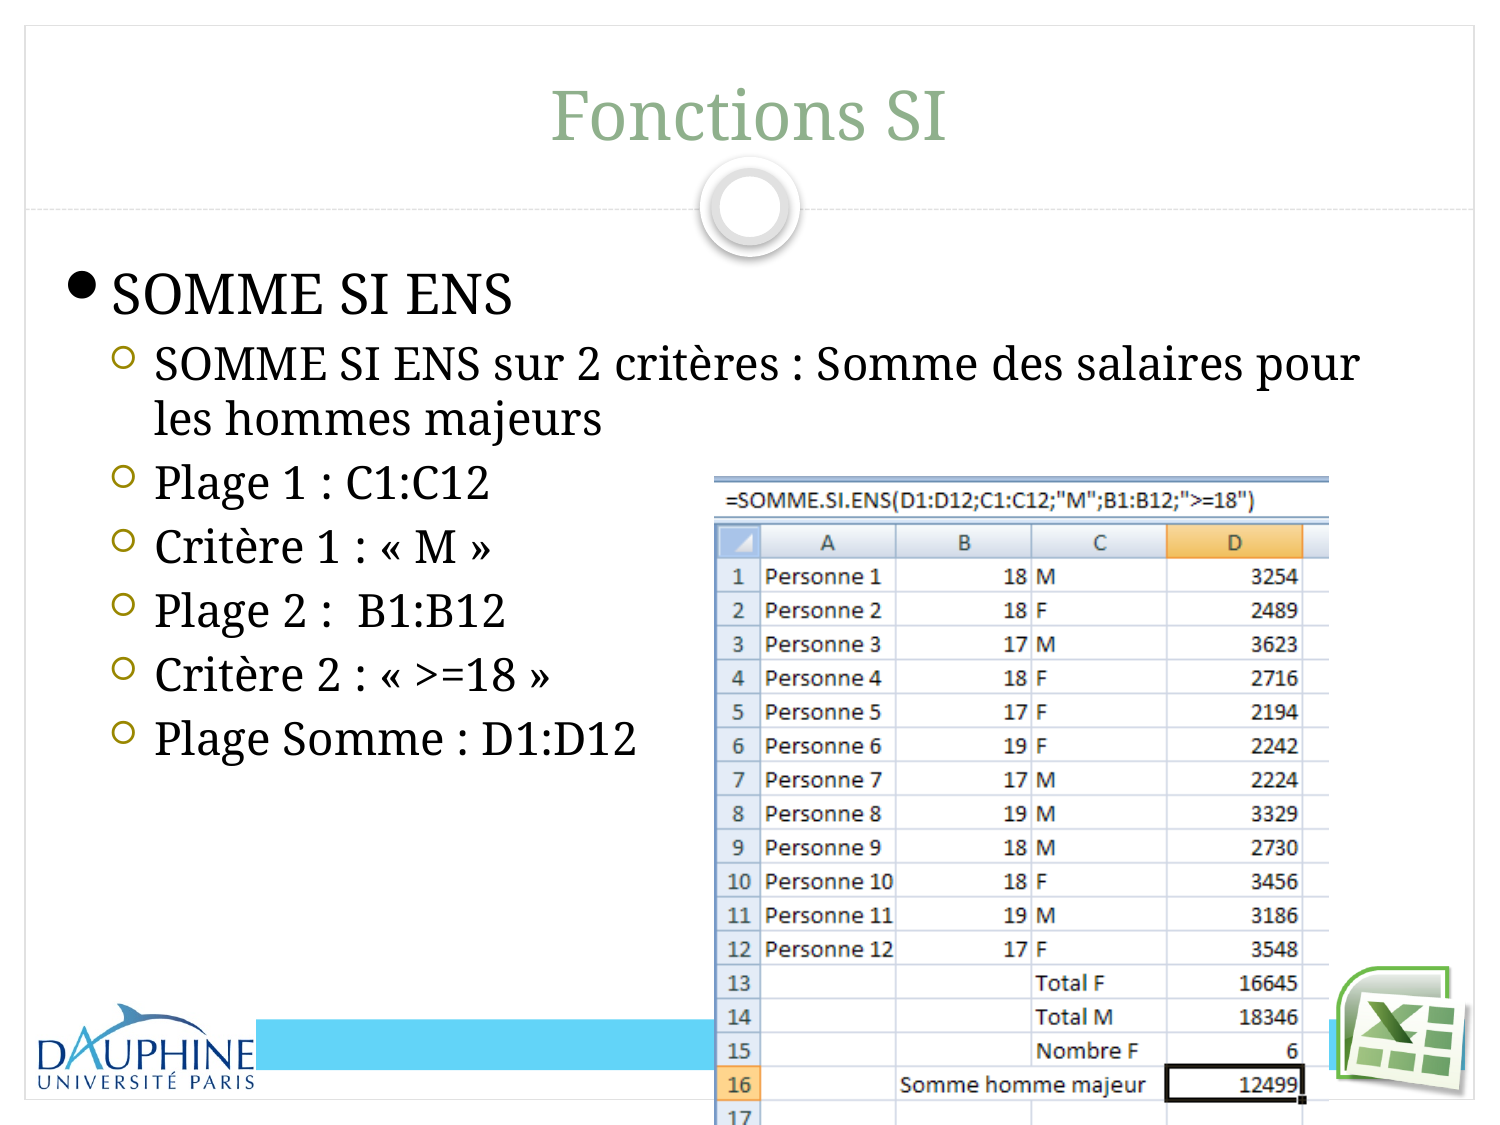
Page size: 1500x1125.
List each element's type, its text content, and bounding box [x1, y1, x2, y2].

picture [35, 1001, 256, 1090]
title Fonctions SI [49, 37, 1450, 162]
list SOMME SI ENS SOMME SI ENS sur 2 critères : Somme des salaires pour les hommes majeurs Plage 1 : C1:C12 Critère 1 : « M » Plage 2 : B1:B12 Critère 2 : « >=18 » Plage Somme : D1:D12 [49, 250, 1445, 1001]
picture [714, 476, 1477, 1125]
